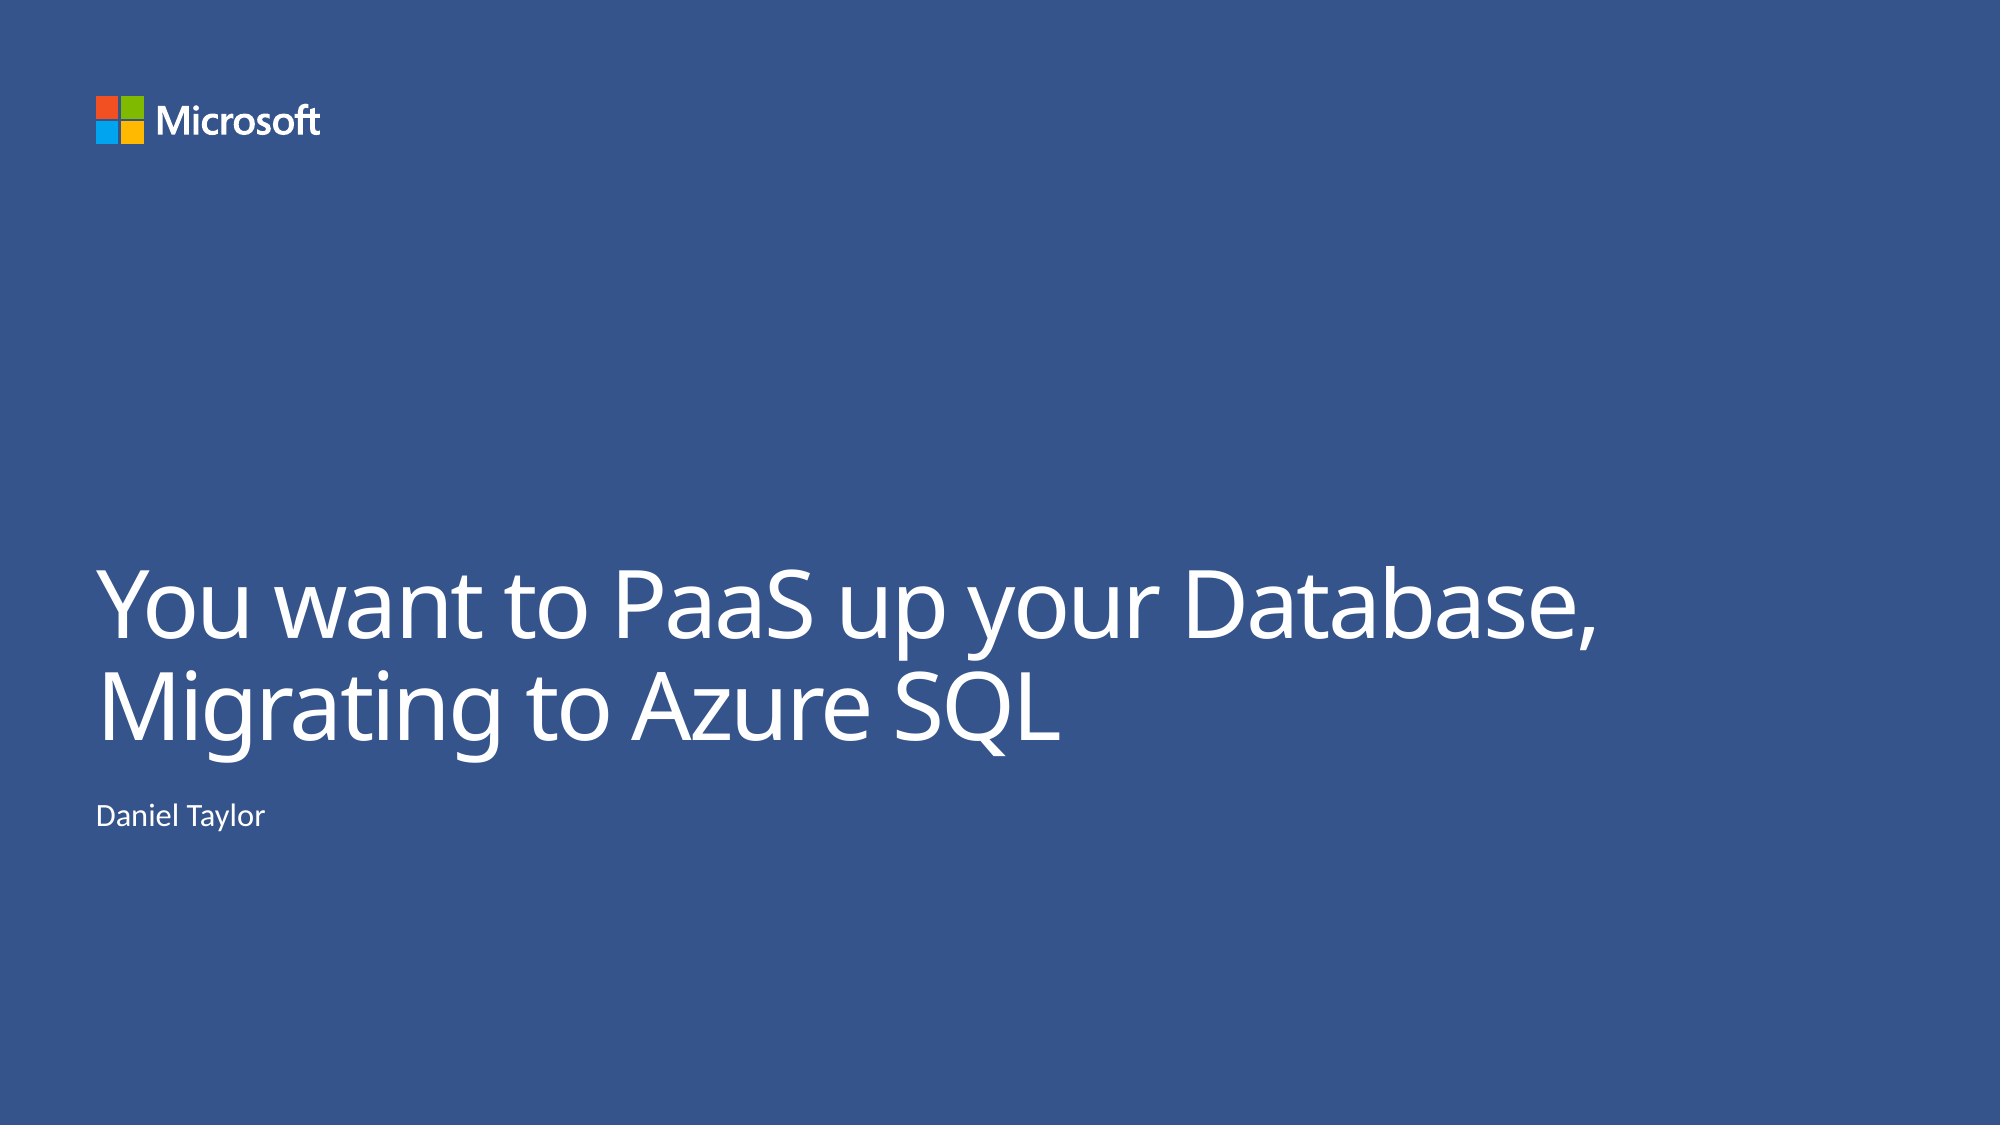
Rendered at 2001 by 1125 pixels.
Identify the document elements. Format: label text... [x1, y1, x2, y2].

title You want to PaaS up your Database, Migrating to Azure SQL [96, 493, 1639, 792]
list Daniel Taylor [95, 793, 1639, 949]
